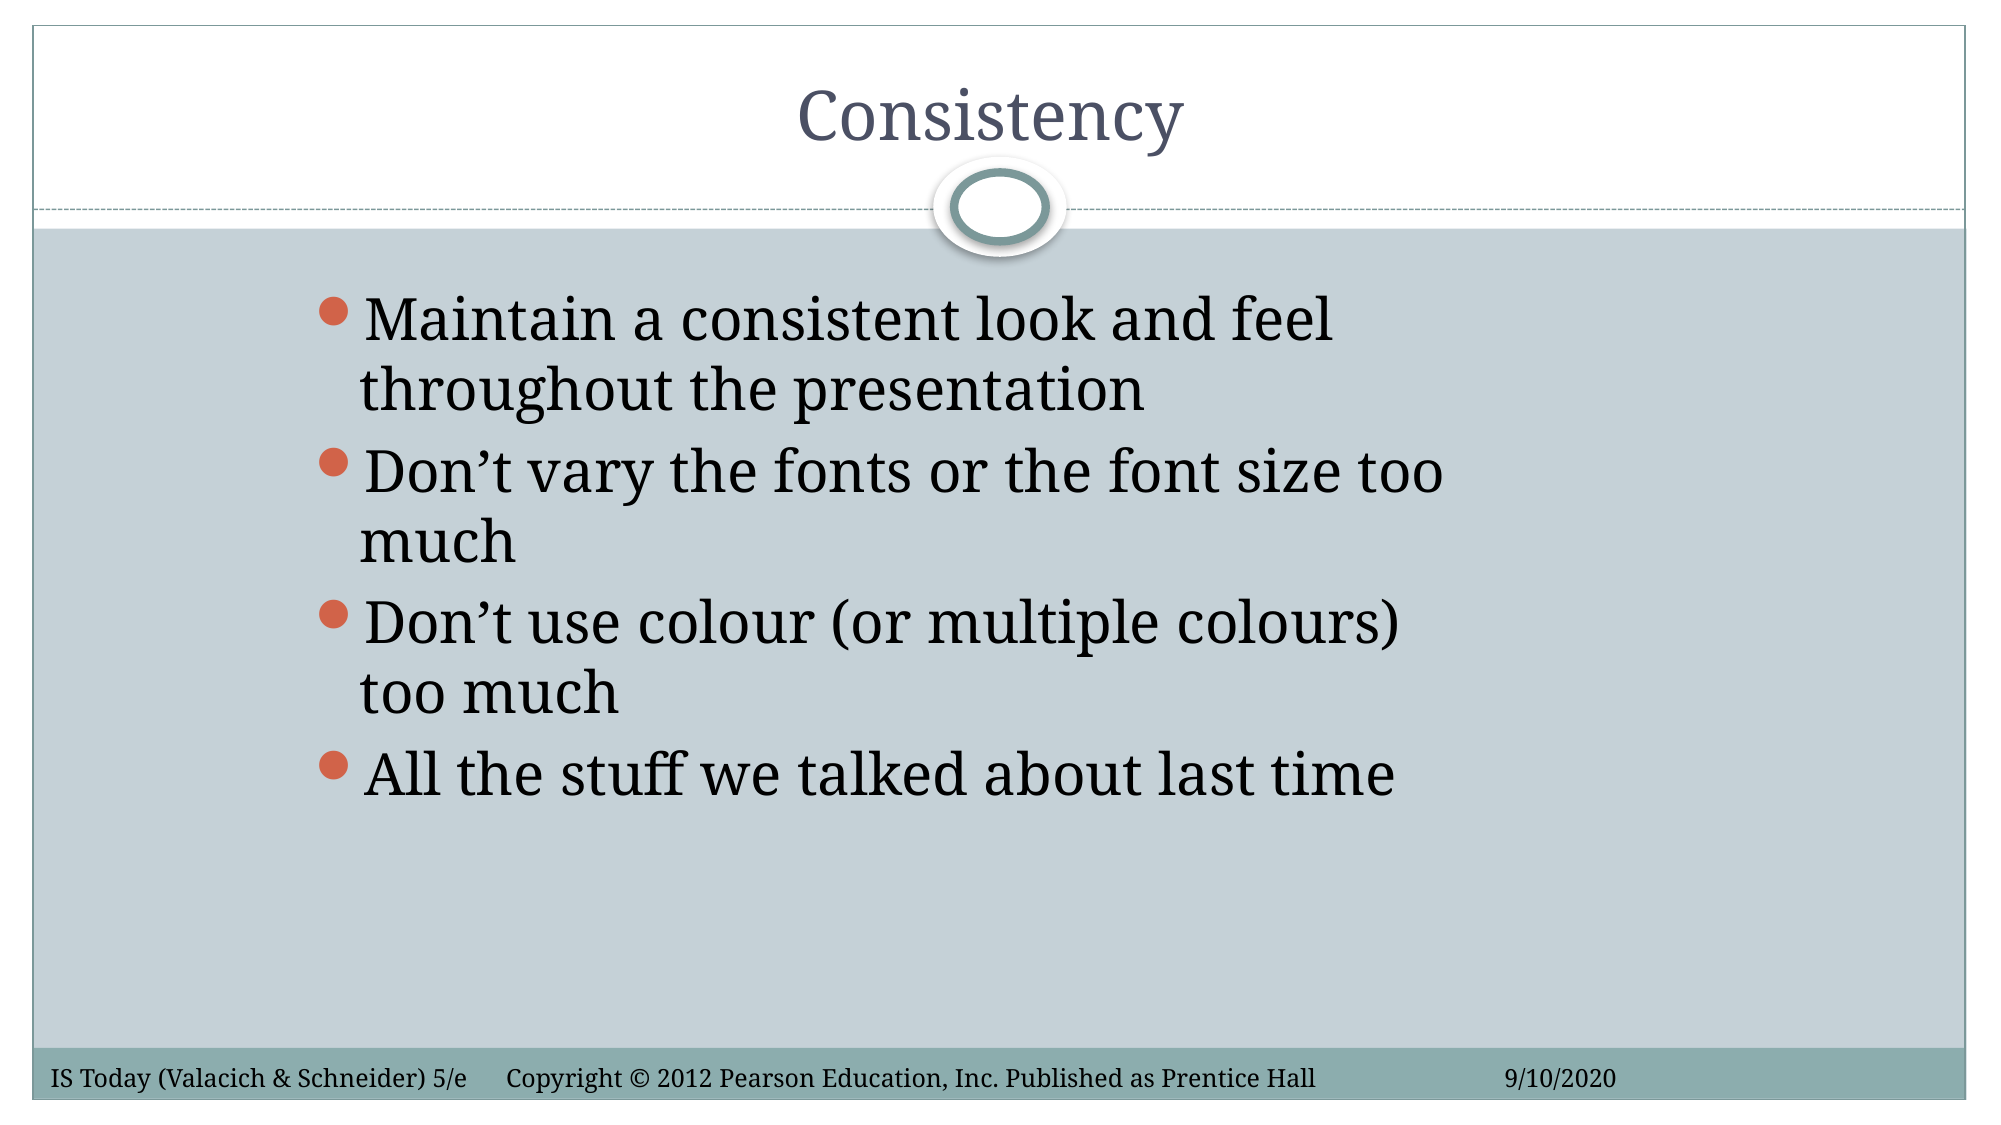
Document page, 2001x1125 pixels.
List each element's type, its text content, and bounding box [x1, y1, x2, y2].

title Consistency [65, 37, 1933, 162]
list Maintain a consistent look and feel throughout the presentation Don’t vary the fonts or the font size too much Don’t use colour (or multiple colours) too much All the stuff we talked about last time [300, 275, 1475, 912]
